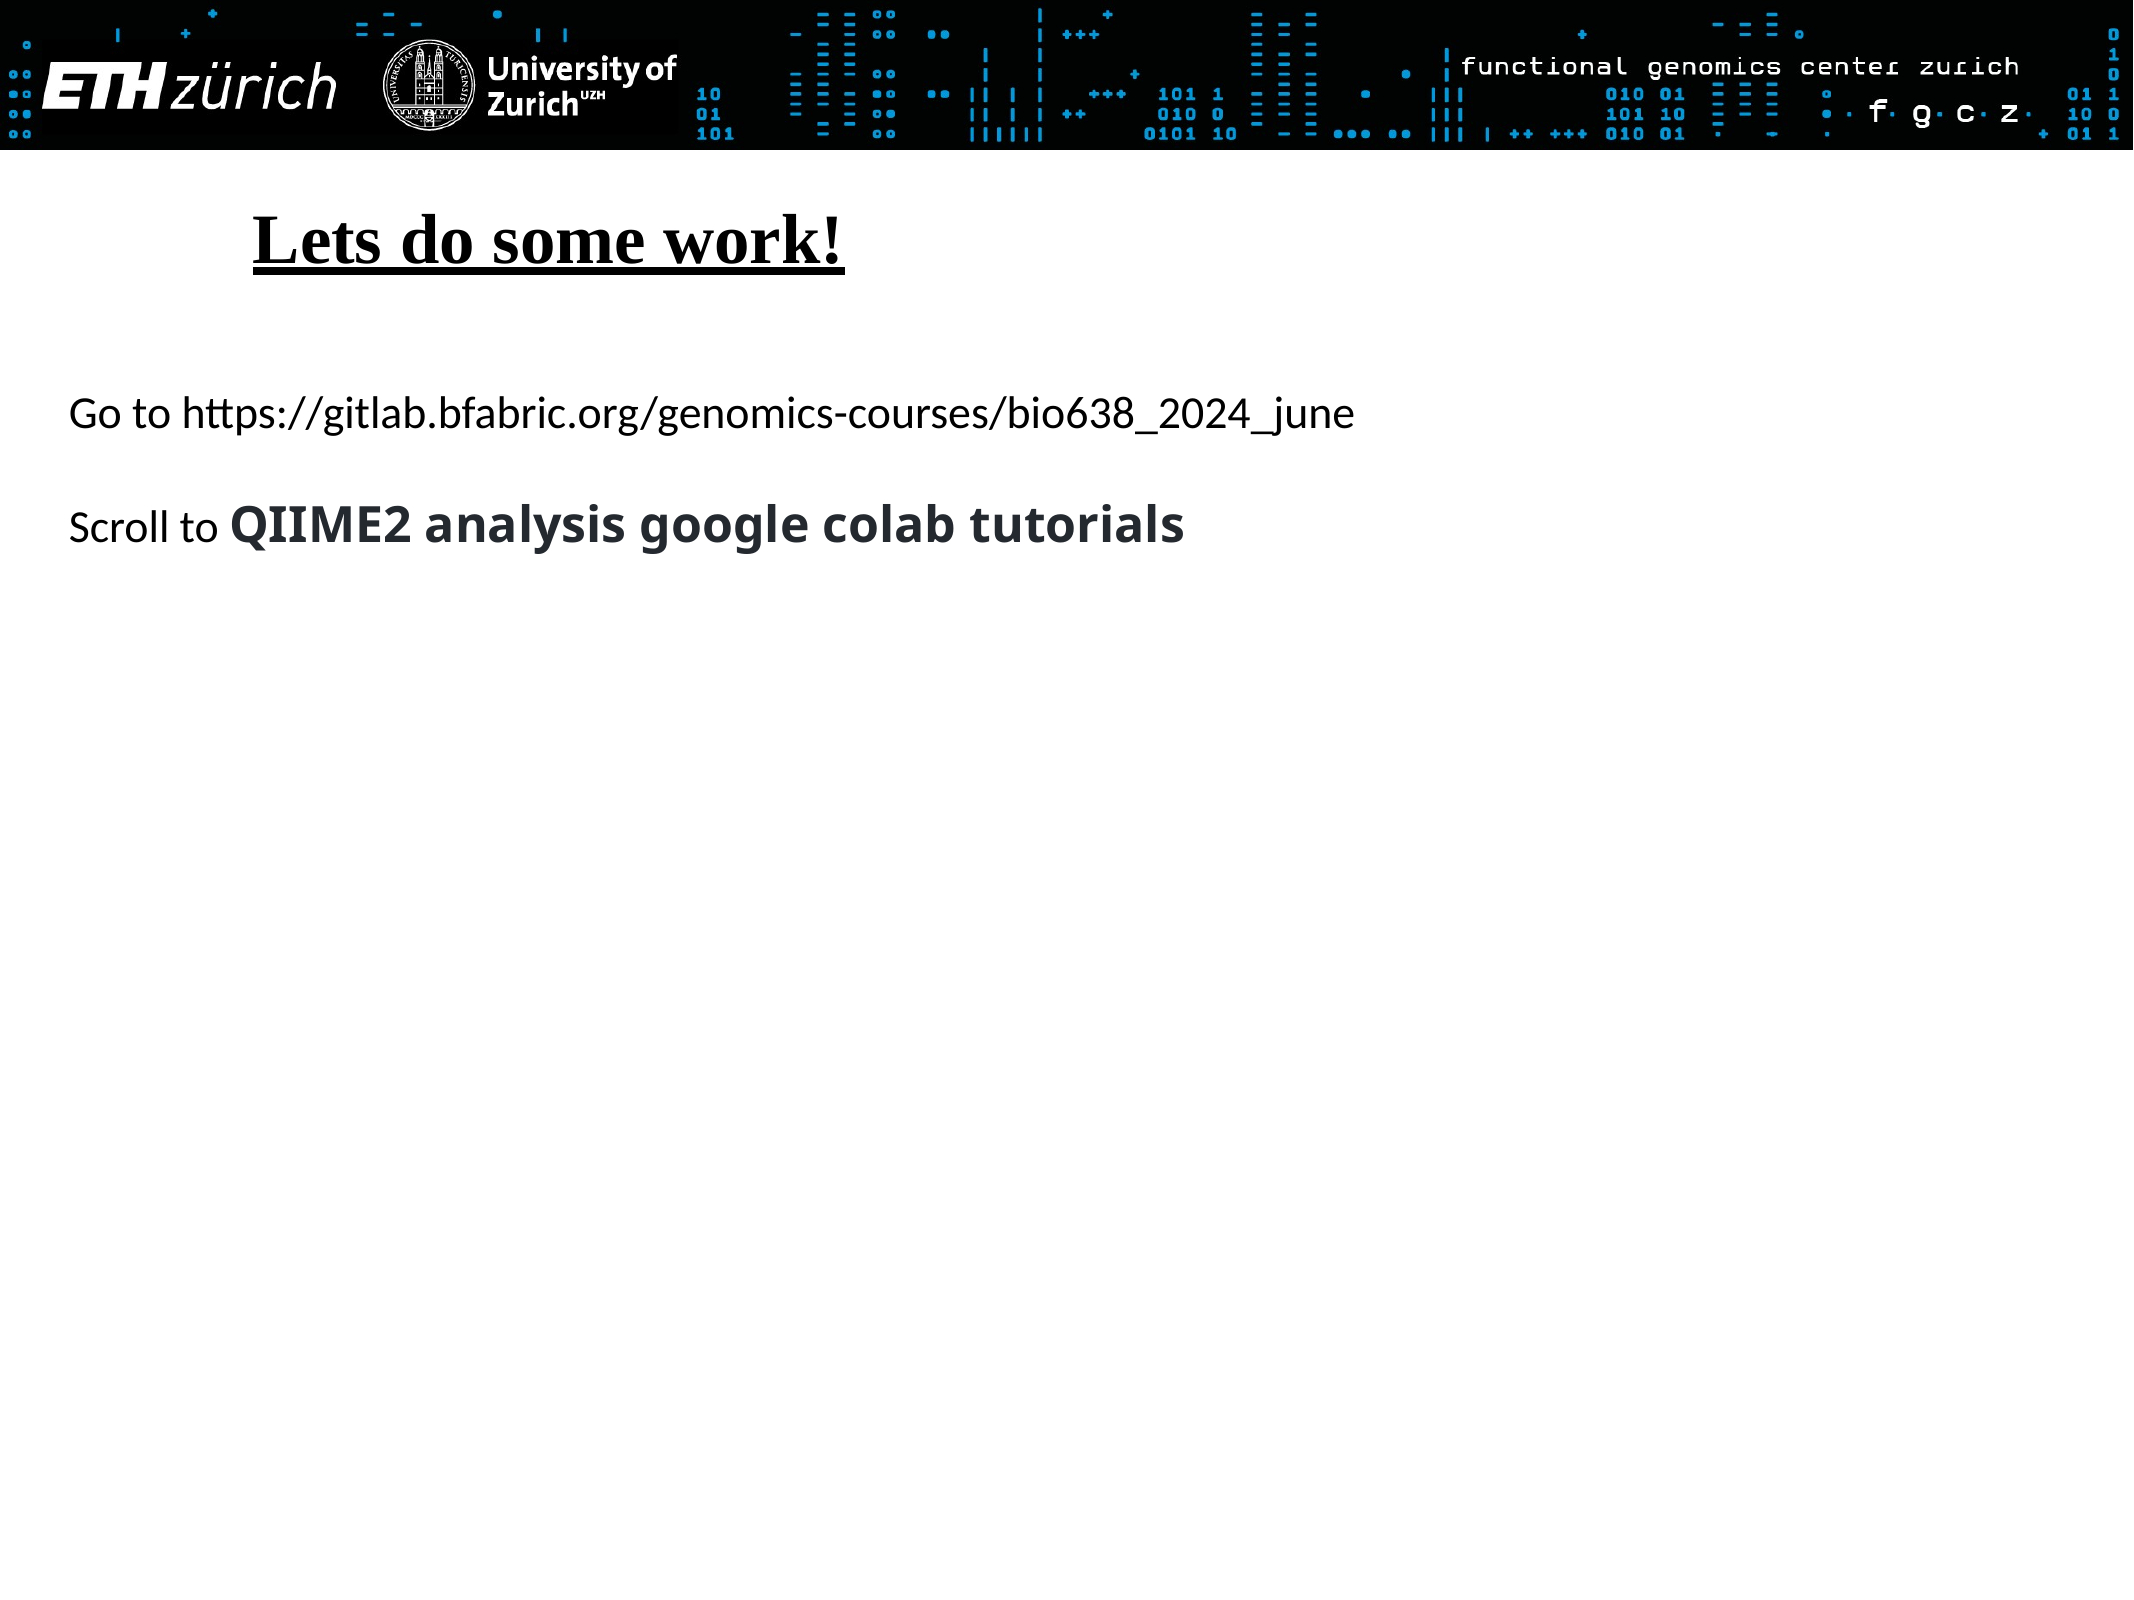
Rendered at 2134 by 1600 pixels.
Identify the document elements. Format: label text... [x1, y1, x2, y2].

title Lets do some work! [252, 192, 1881, 282]
text_box Go to https://gitlab.bfabric.org/genomics-courses/bio638_2024_june Scroll to QIIME2 analysis google colab tutorials [54, 375, 2105, 615]
picture [0, 0, 2133, 150]
